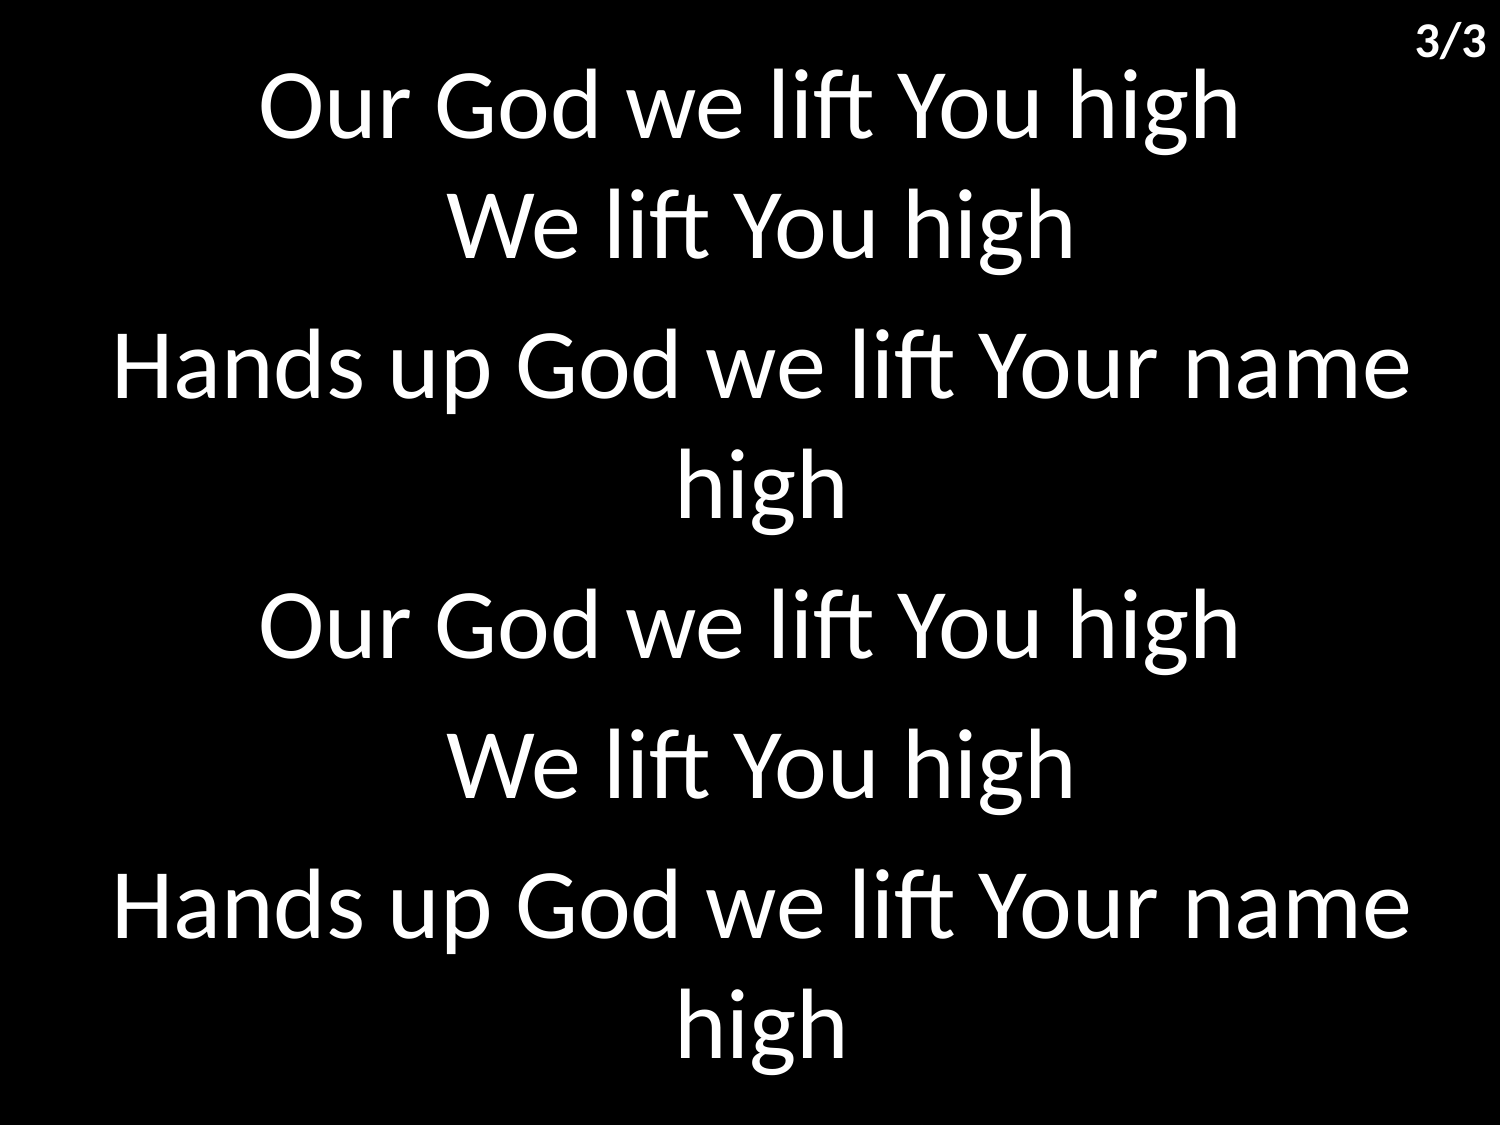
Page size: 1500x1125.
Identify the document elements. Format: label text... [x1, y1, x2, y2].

text_box 3/3 [1399, 0, 1500, 75]
subtitle Our God we lift You high We lift You high Hands up God we lift Your name high Our God we lift You high We lift You high Hands up God we lift Your name high (REPEAT) [53, 30, 1471, 1094]
